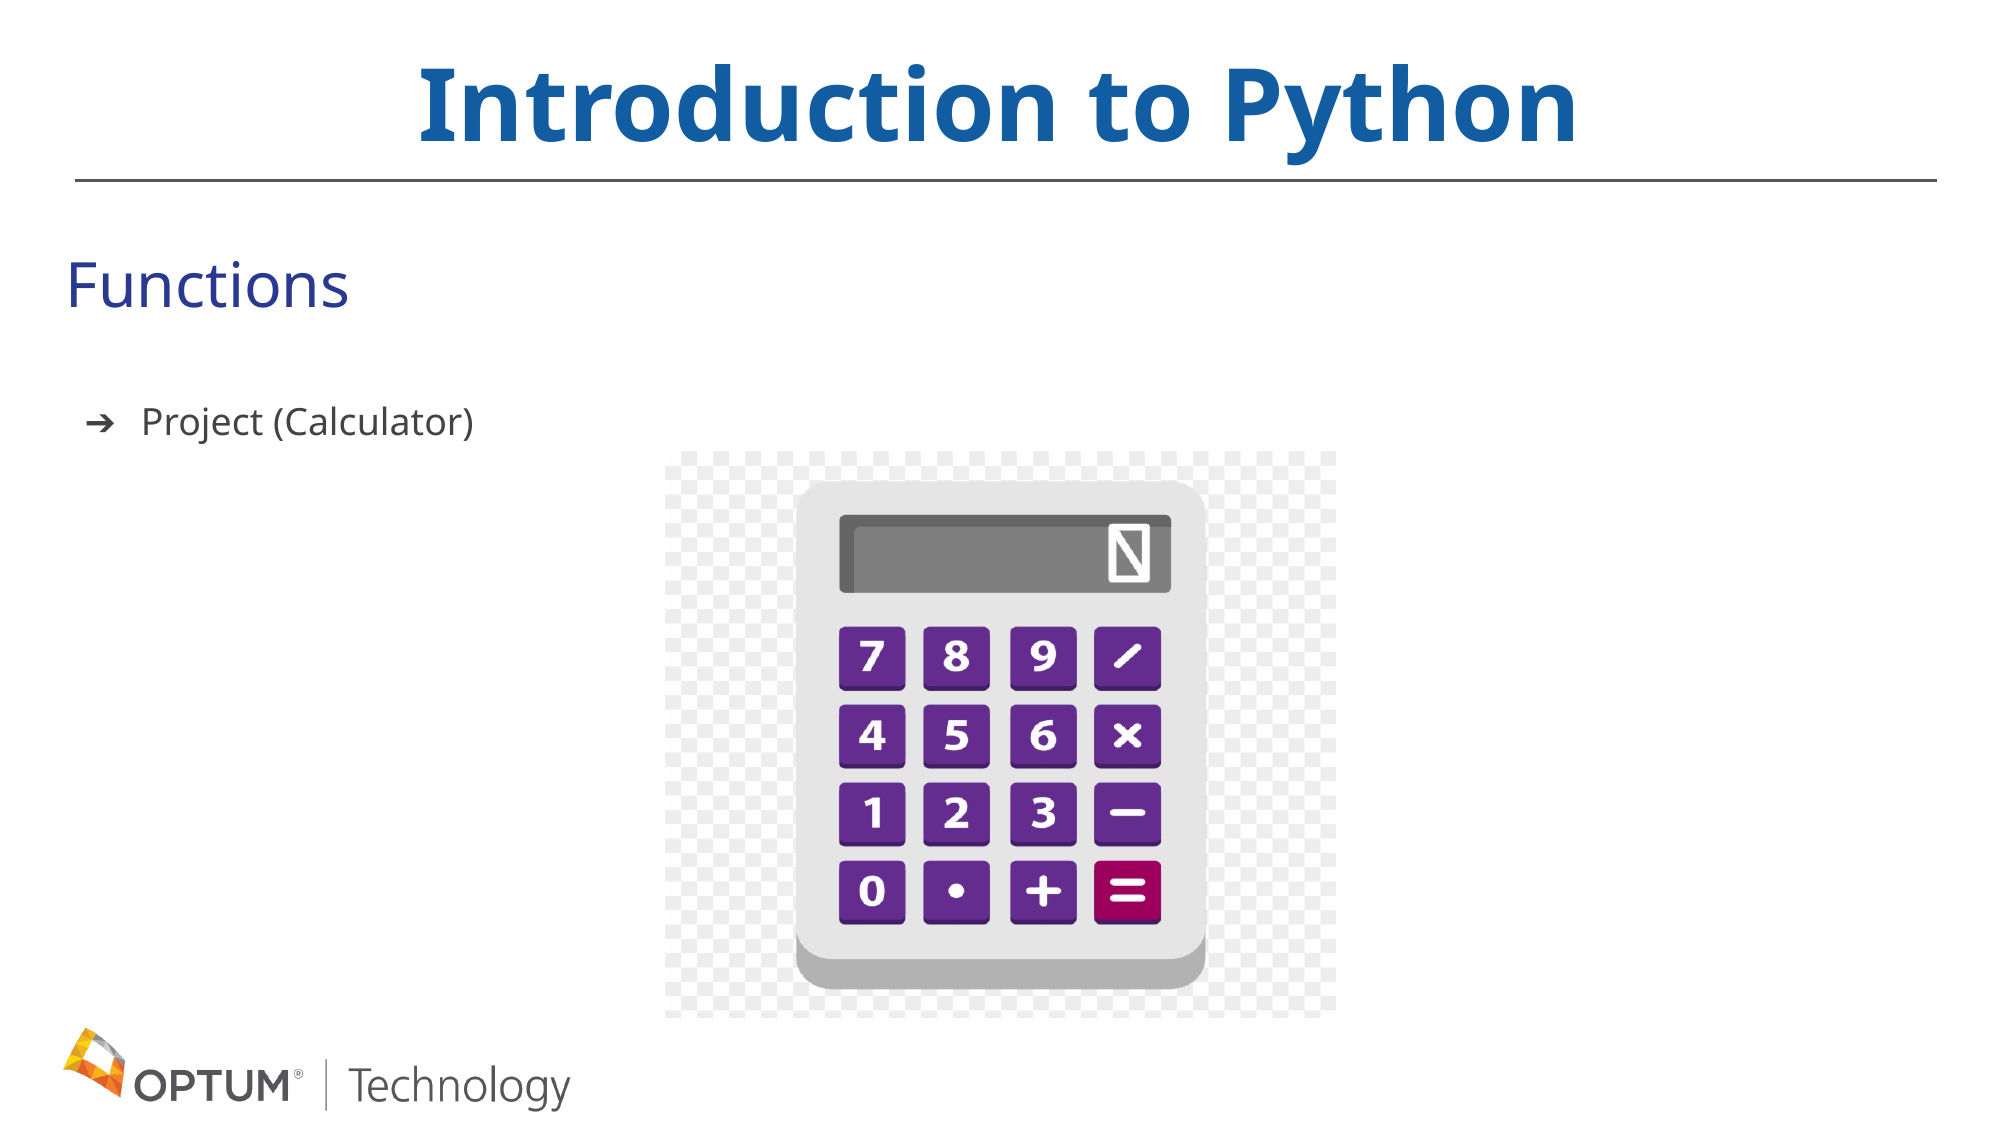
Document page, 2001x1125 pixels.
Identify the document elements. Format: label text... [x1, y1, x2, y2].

text_box Functions [51, 229, 1893, 348]
text_box Project (Calculator) [51, 376, 1893, 1025]
picture [665, 451, 1336, 1018]
text_box Introduction to Python [137, 0, 1863, 218]
